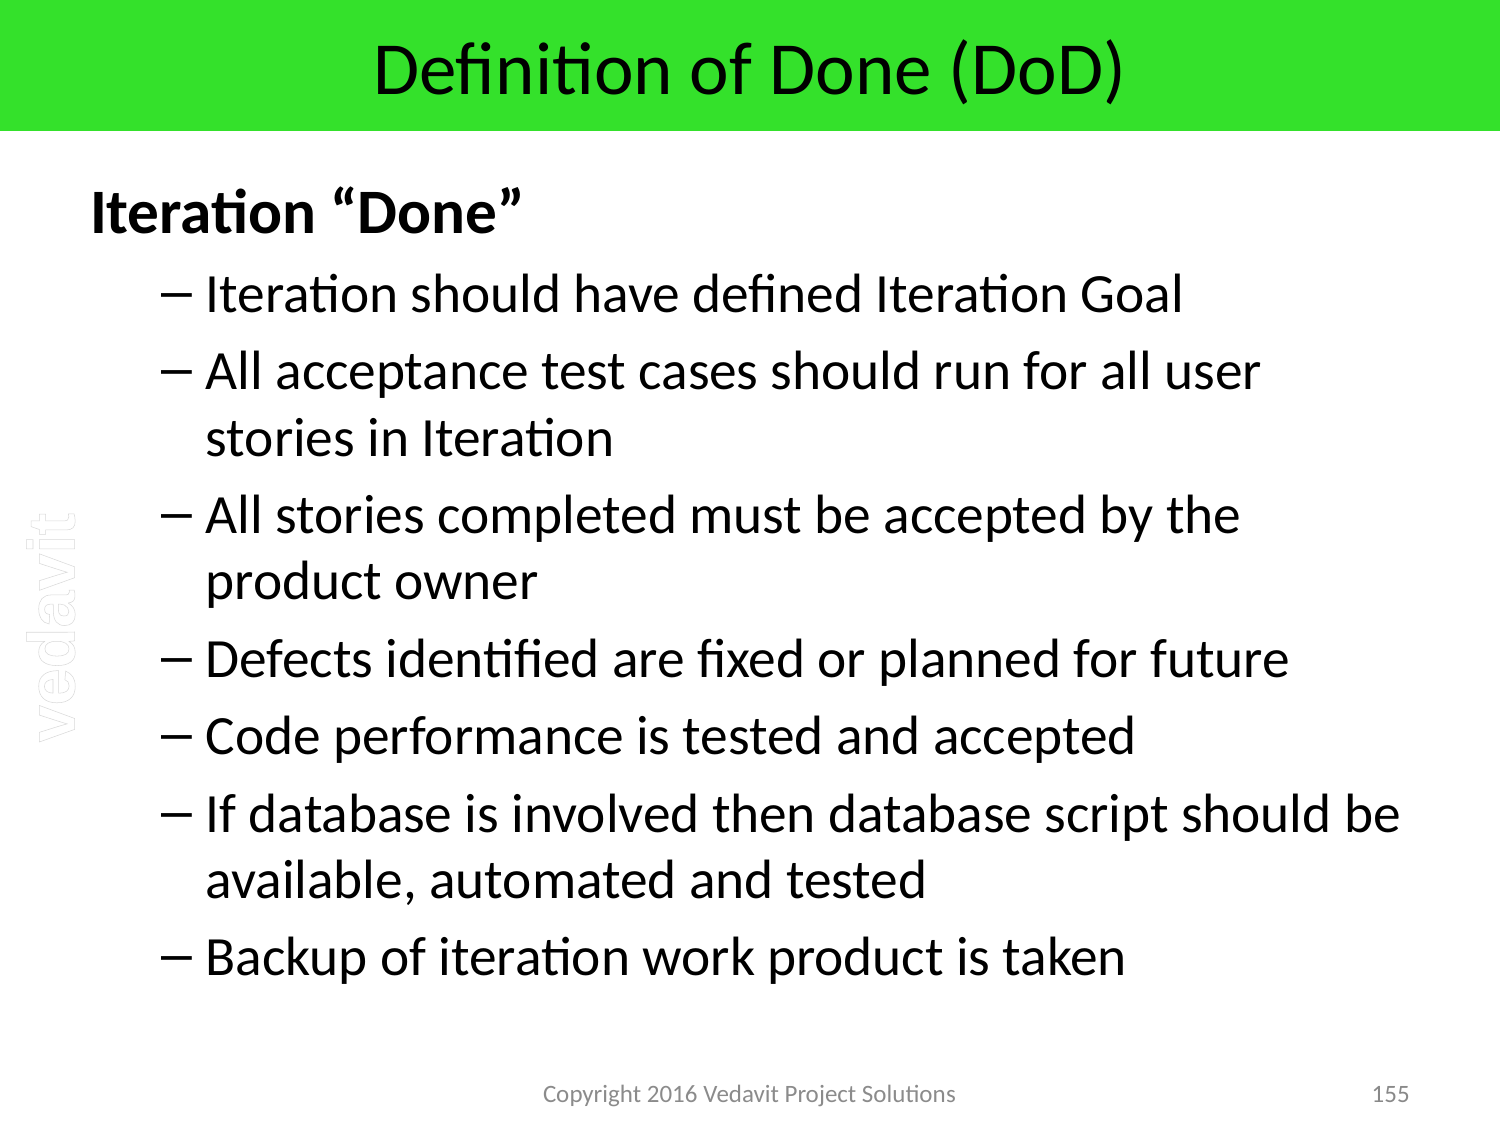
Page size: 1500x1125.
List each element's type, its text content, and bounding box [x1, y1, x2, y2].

title Definition of Done (DoD) [0, 0, 1500, 131]
list Iteration “Done” Iteration should have defined Iteration Goal All acceptance test cases should run for all user stories in Iteration All stories completed must be accepted by the product owner Defects identified are fixed or planned for future Code performance is tested and accepted If database is involved then database script should be available, automated and tested Backup of iteration work product is taken [75, 162, 1425, 1000]
slide_number 155 [1074, 1062, 1425, 1123]
footer Copyright 2016 Vedavit Project Solutions [512, 1062, 988, 1123]
